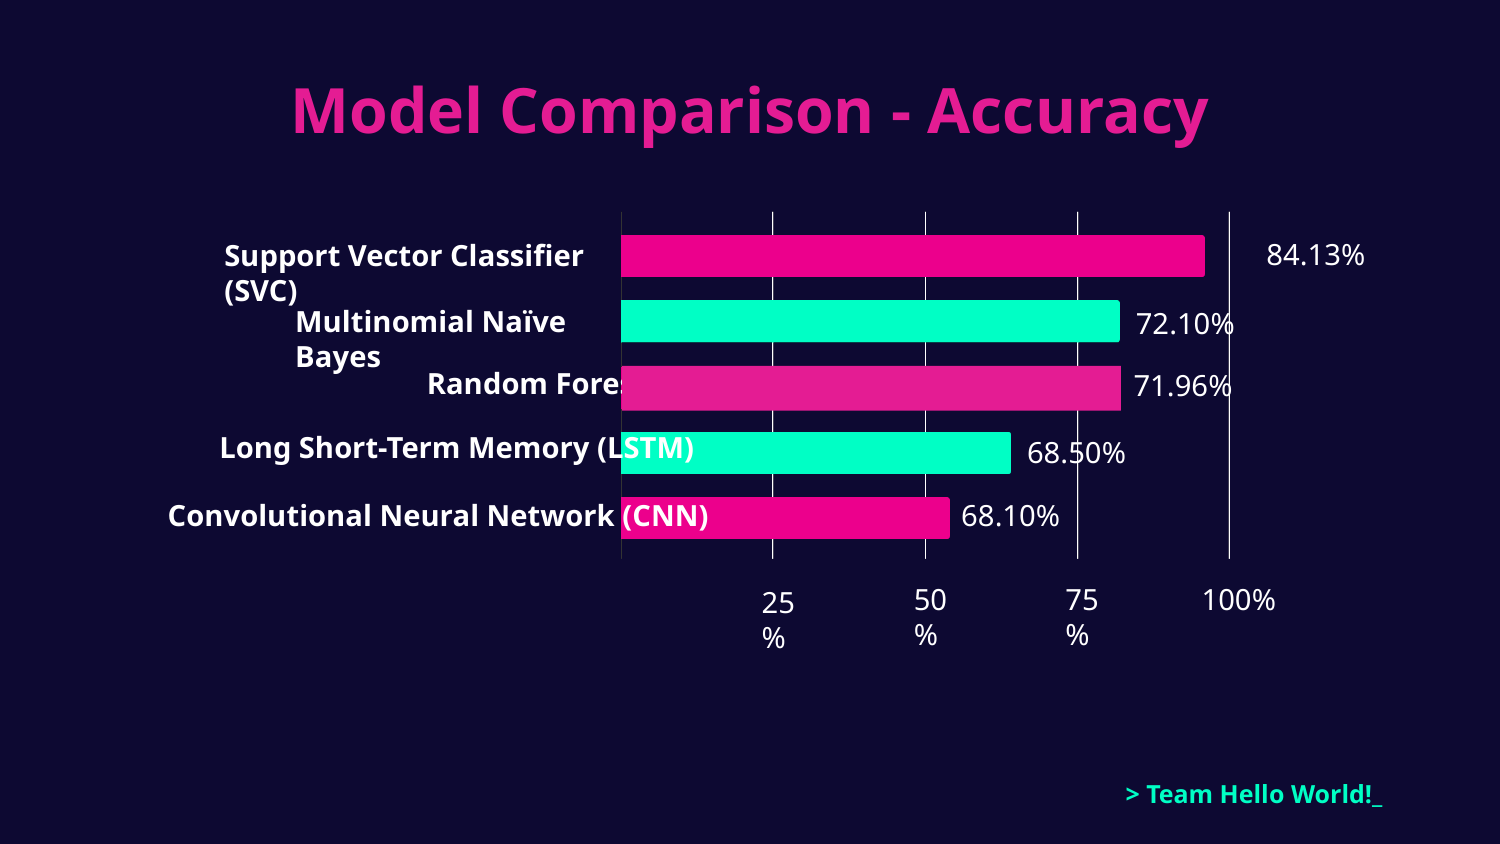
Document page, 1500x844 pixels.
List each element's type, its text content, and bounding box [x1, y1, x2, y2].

text_box Model Comparison - Accuracy [209, 56, 1291, 166]
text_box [152, 183, 1395, 710]
text_box > Team Hello World!_ [1110, 778, 1463, 819]
